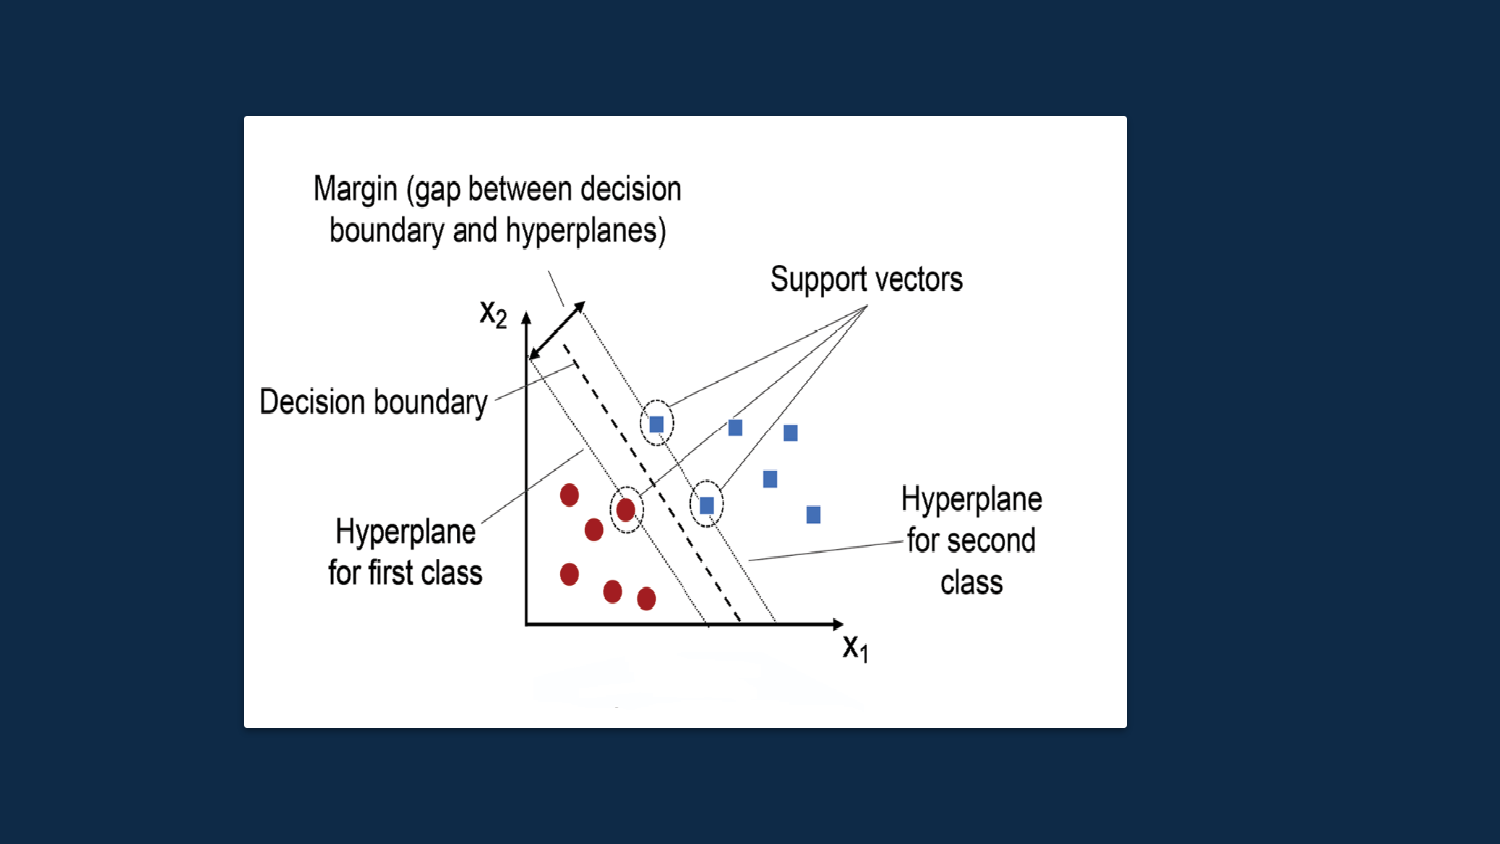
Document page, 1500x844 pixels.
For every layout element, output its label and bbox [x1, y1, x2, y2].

picture [249, 121, 1122, 723]
